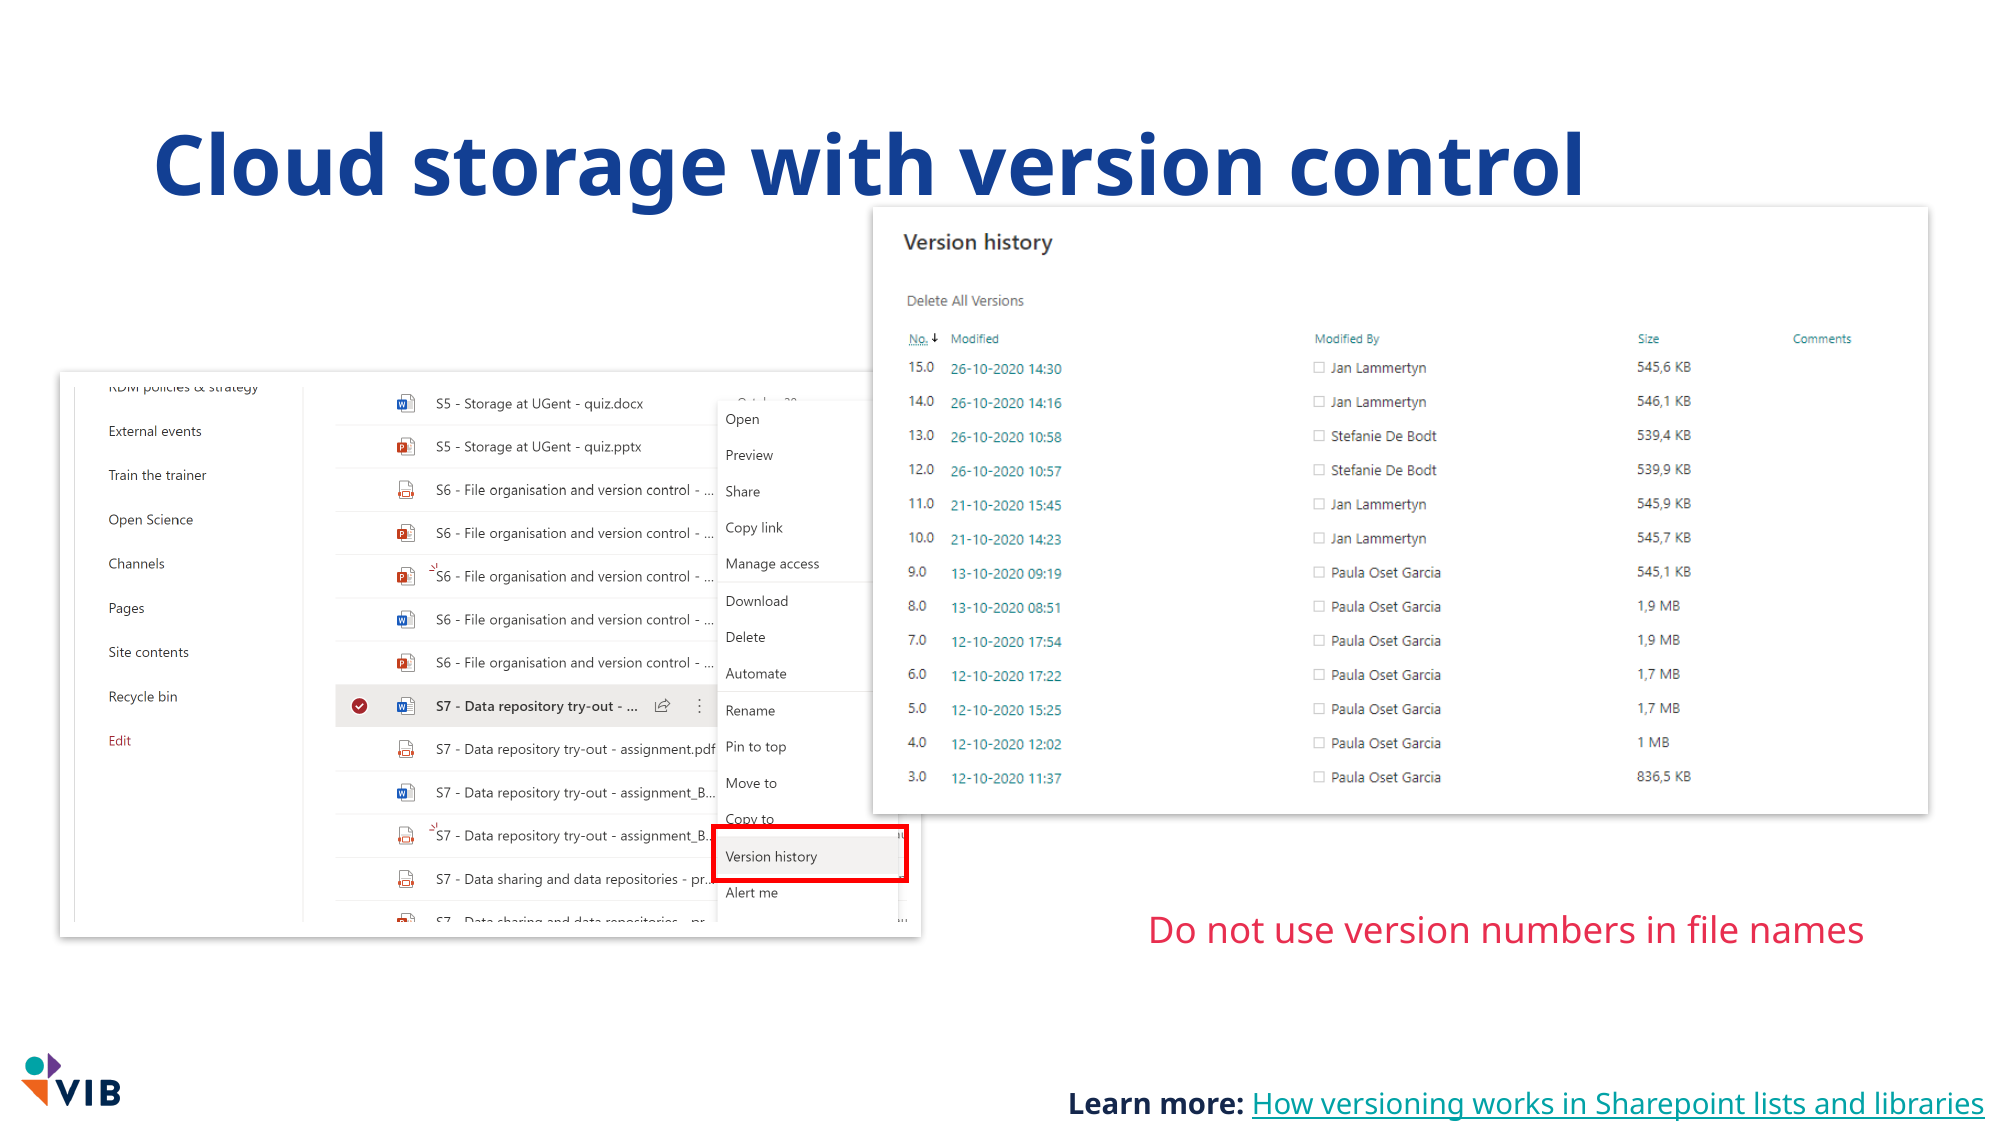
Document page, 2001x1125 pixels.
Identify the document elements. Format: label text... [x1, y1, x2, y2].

text_box Learn more: How versioning works in Sharepoint lists and libraries [884, 1070, 2000, 1125]
title Cloud storage with version control [137, 59, 1863, 278]
picture [73, 220, 1914, 923]
picture [21, 1053, 120, 1106]
text_box Do not use version numbers in file names [1133, 890, 1881, 958]
